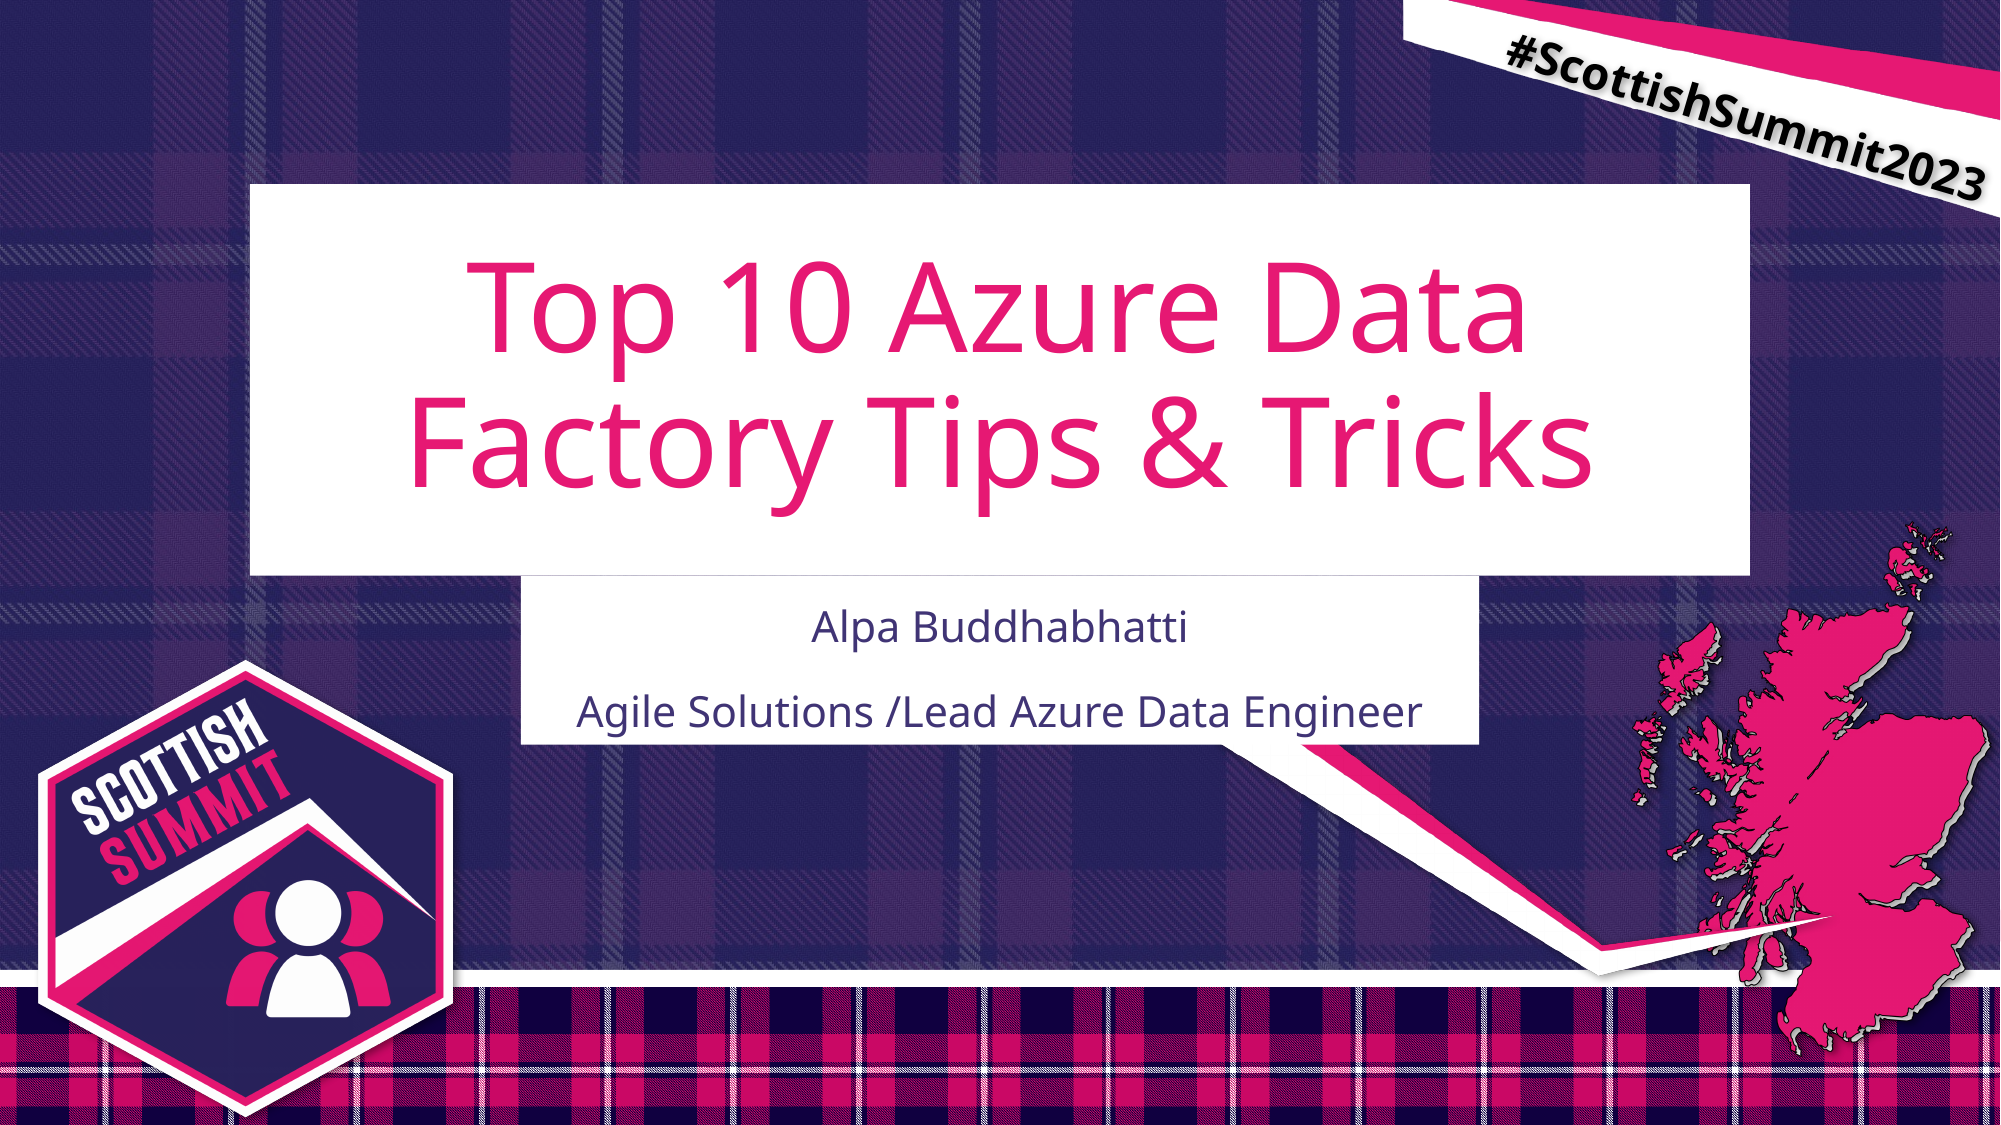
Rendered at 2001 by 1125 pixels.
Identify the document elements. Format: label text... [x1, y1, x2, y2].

subtitle Alpa Buddhabhatti Agile Solutions /Lead Azure Data Engineer [516, 571, 1484, 749]
title Top 10 Azure Data Factory Tips & Tricks [245, 179, 1755, 580]
picture [0, 521, 2001, 1125]
picture [1365, 0, 2001, 461]
